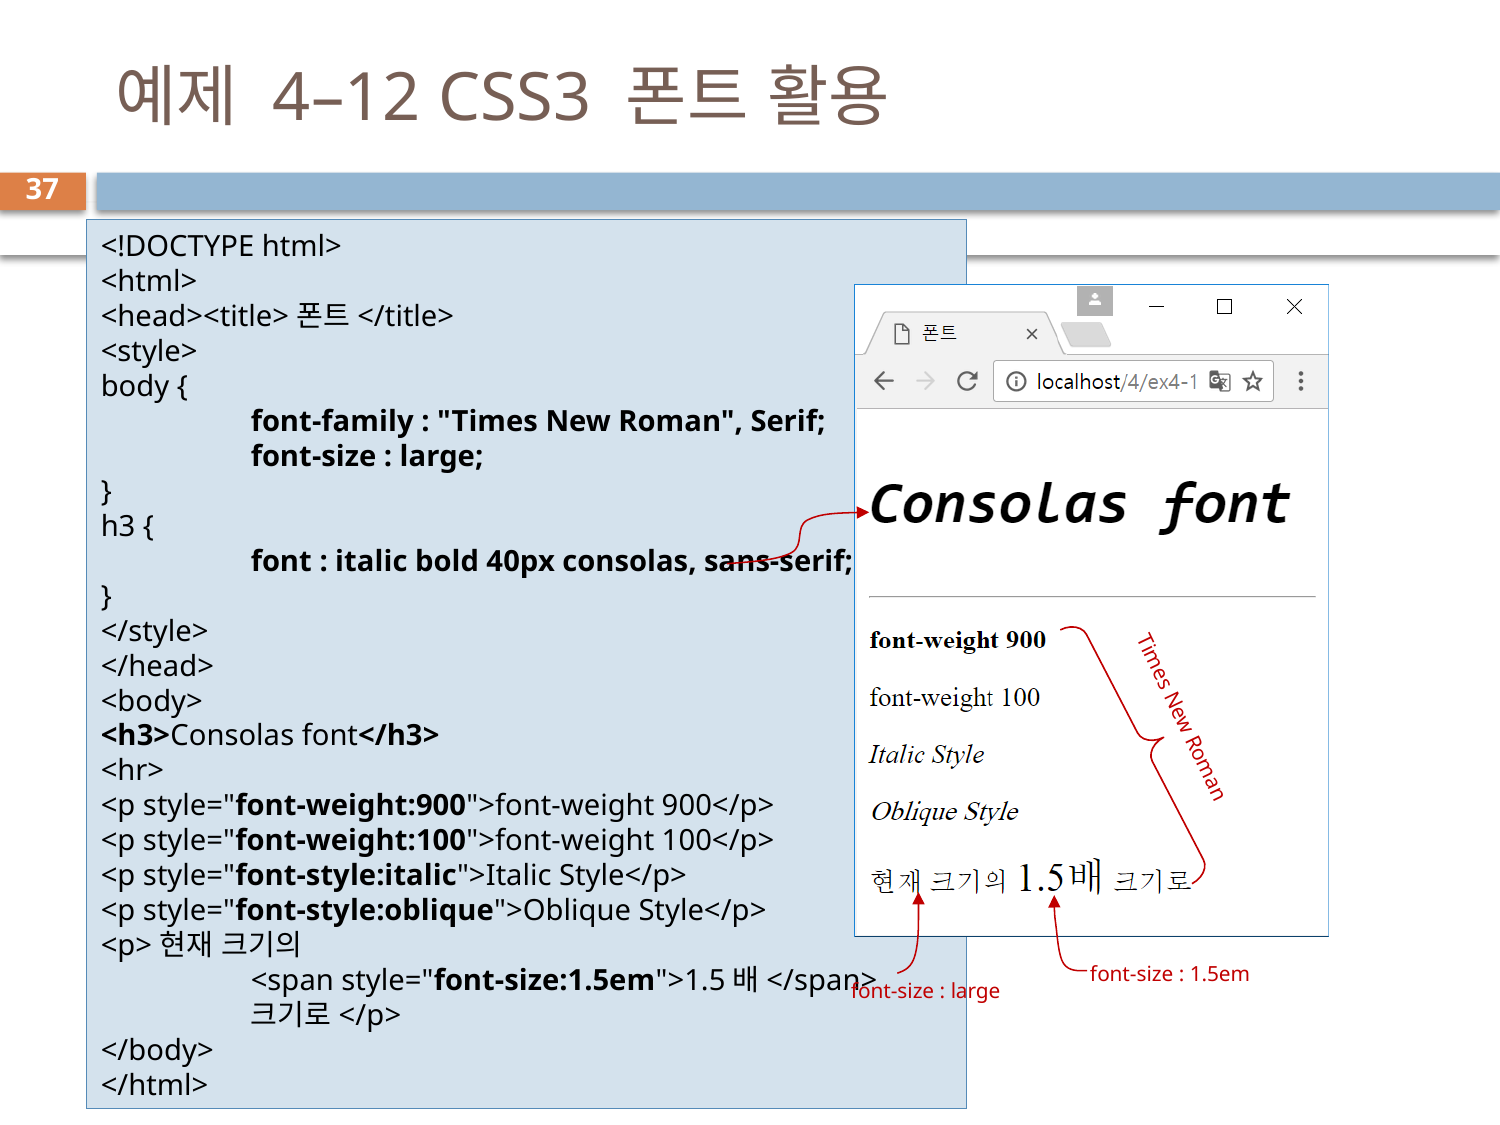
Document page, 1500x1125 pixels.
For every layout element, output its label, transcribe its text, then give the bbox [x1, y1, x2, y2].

text_box [898, 947, 919, 970]
picture [853, 284, 1329, 937]
text_box [726, 511, 848, 566]
text_box font-size : 1.5em [1075, 953, 1266, 993]
title 예제 4–12 CSS3 폰트 활용 [100, 37, 1438, 149]
text_box <!DOCTYPE html> <html> <head><title>폰트</title> <style> body { font-family : "Times New Roman", Serif; font-size : large; } h3 { font : italic bold 40px consolas, sans-serif; } </style> </head> <body> <h3>Consolas font</h3> <hr> <p style="font-weight:900">font-weight 900</p> <p style="font-weight:100">font-weight 100</p> <p style="font-style:italic">Italic Style</p> <p style="font-style:oblique">Oblique Style</p> <p>현재 크기의 <span style="font-size:1.5em">1.5배</span> 크기로</p> </body> </html> [86, 219, 967, 1109]
text_box font-size : large [836, 970, 1016, 1011]
text_box [1056, 947, 1080, 972]
slide_number 37 [0, 170, 87, 211]
